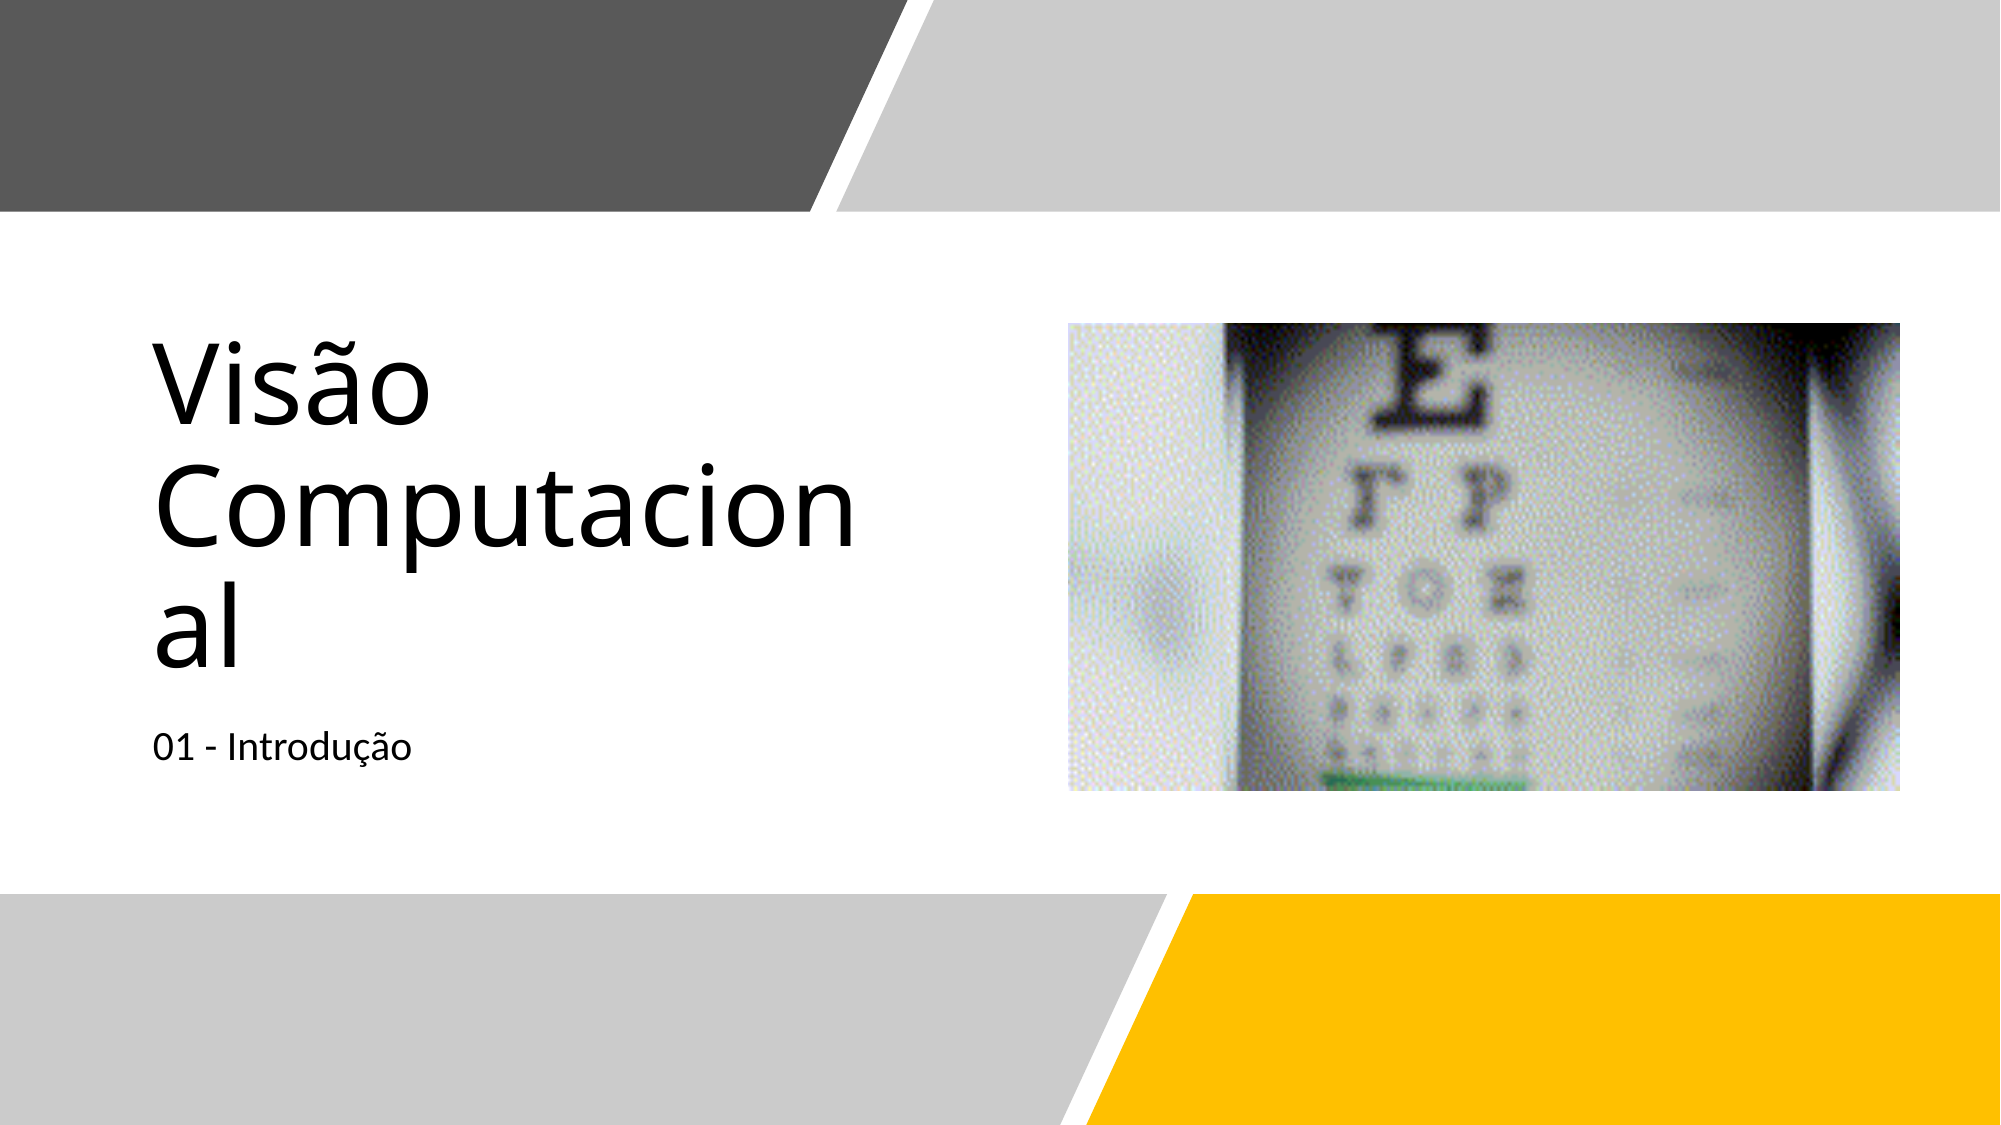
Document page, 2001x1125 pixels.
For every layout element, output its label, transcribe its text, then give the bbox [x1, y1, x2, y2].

title Visão Computacional [138, 271, 895, 700]
text_box [834, 0, 2000, 213]
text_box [1067, 322, 1901, 792]
text_box [1085, 893, 2000, 1125]
text_box [0, 0, 909, 213]
subtitle 01 - Introdução [138, 717, 895, 844]
text_box [0, 893, 1169, 1125]
